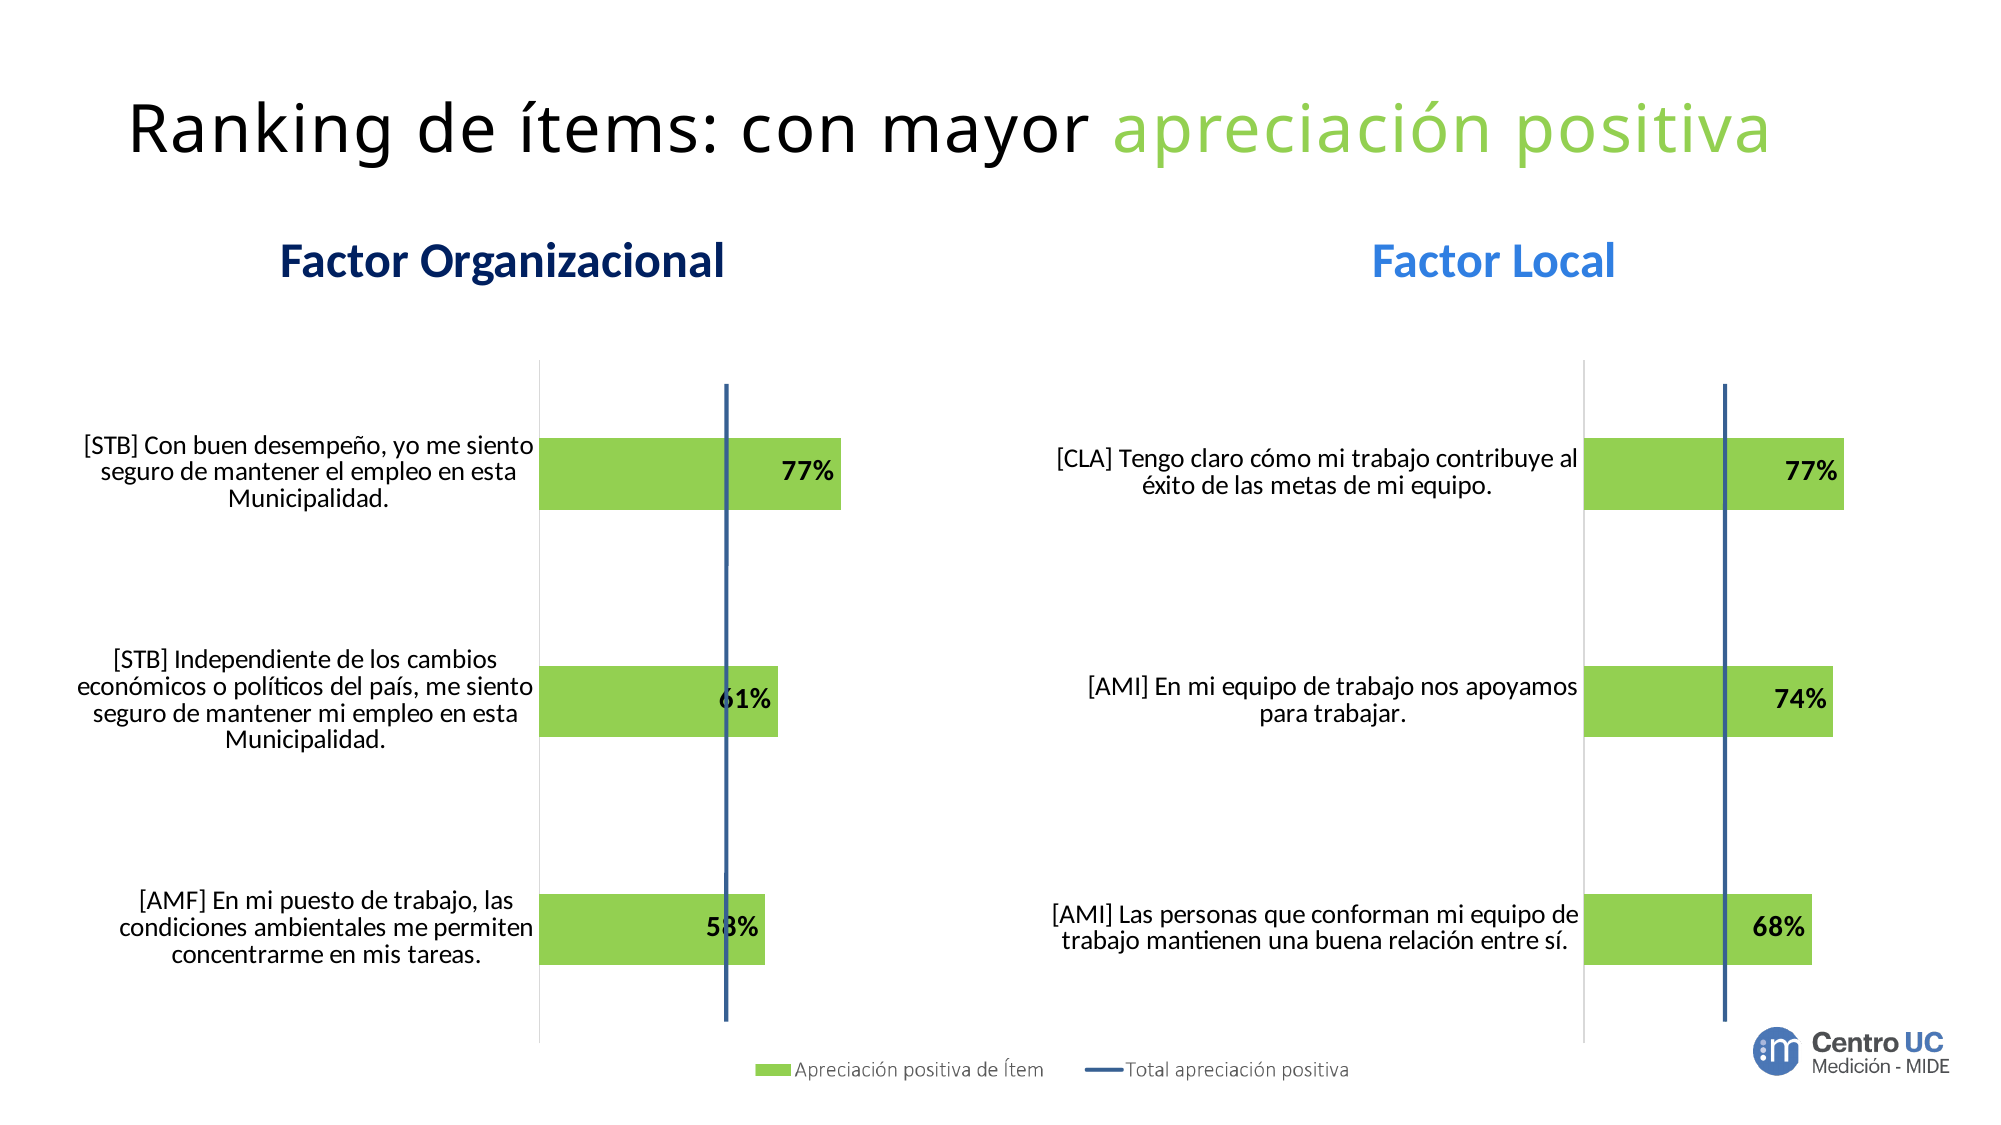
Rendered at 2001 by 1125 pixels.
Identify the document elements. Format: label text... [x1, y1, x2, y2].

picture [1753, 1025, 1951, 1077]
text_box Factor Local [1116, 236, 1873, 287]
text_box Factor Organizacional [124, 236, 882, 287]
picture [745, 1046, 1357, 1094]
title Ranking de ítems: con mayor apreciación positiva [127, 51, 1895, 211]
chart [1050, 345, 1938, 1058]
chart [59, 345, 947, 1058]
